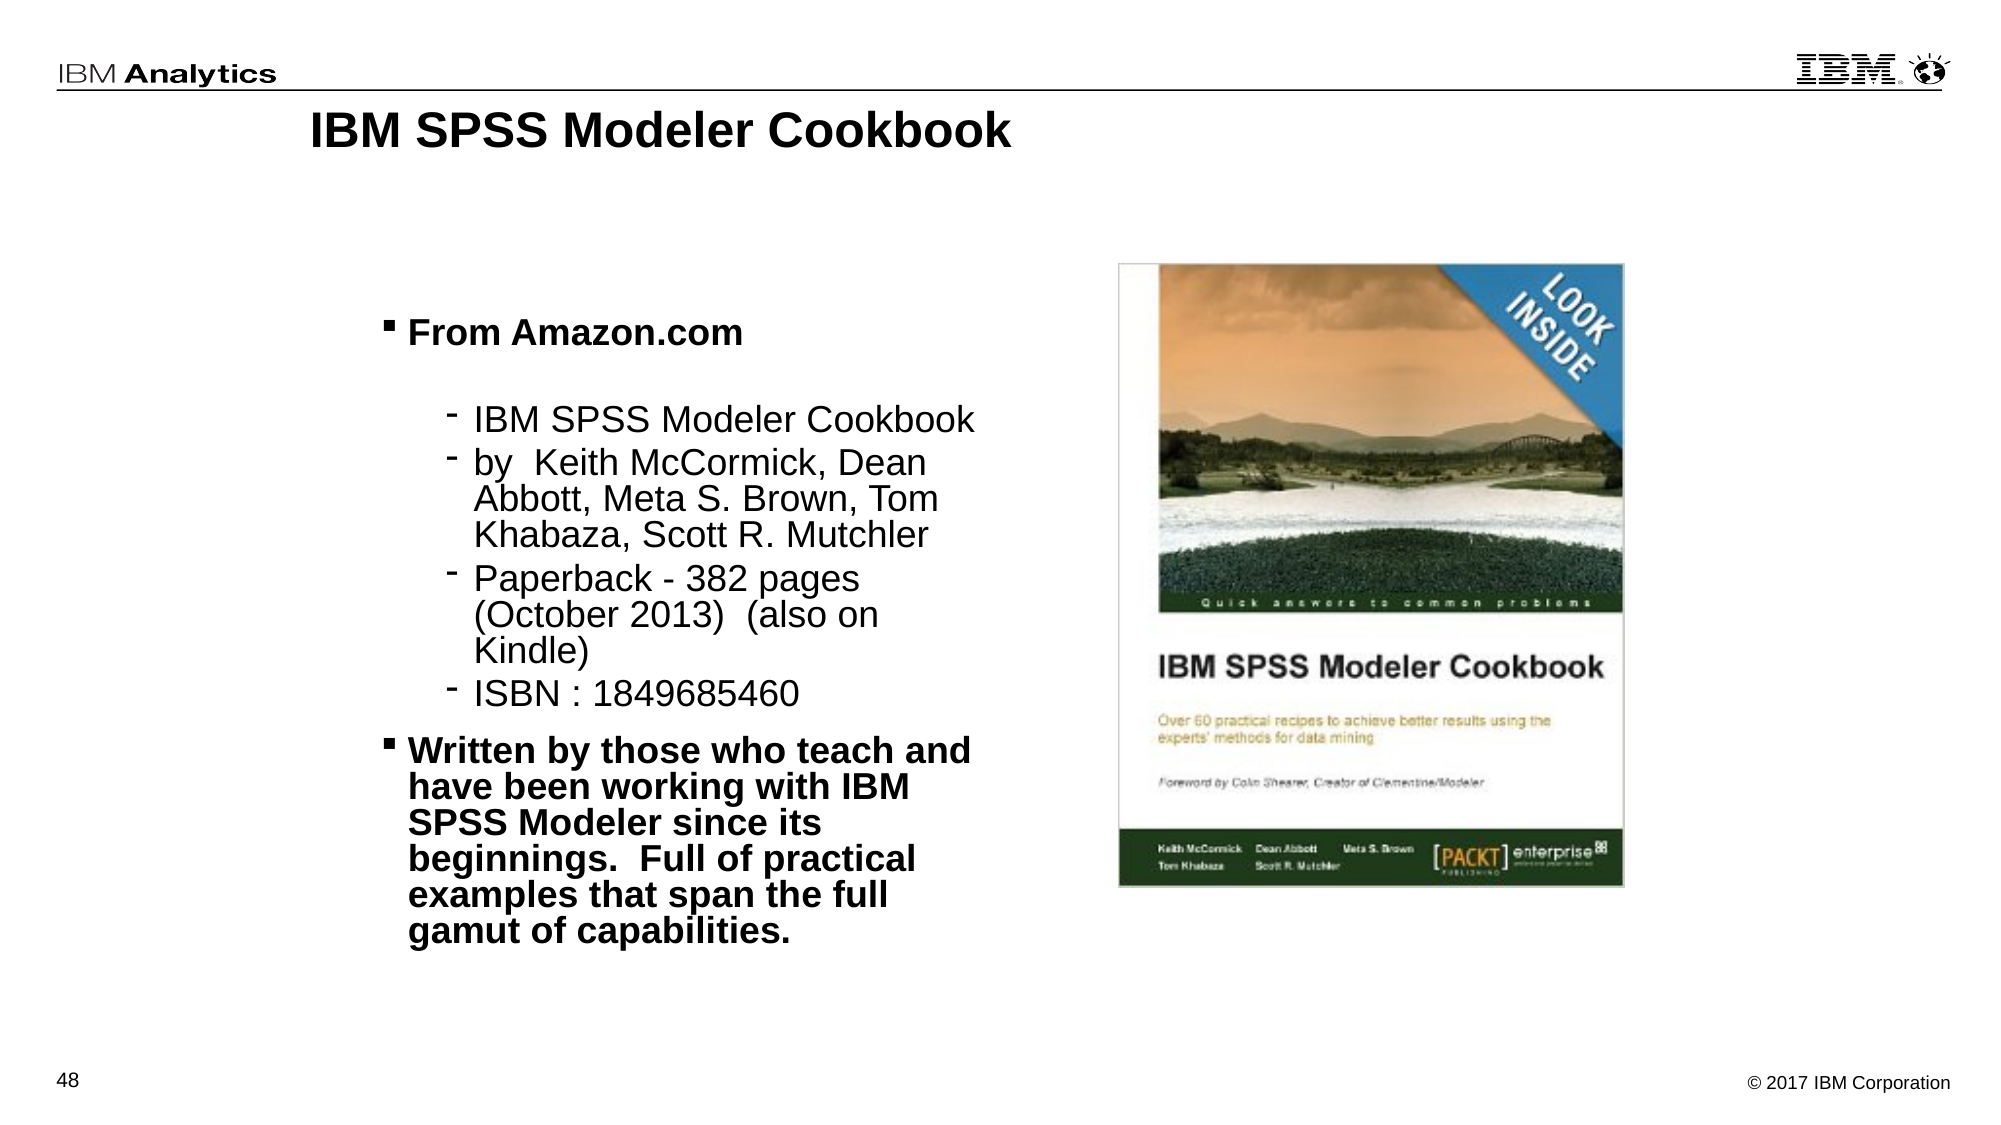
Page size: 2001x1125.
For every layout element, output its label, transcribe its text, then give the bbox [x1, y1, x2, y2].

picture [1782, 42, 1962, 94]
picture [1117, 263, 1626, 888]
list From Amazon.com IBM SPSS Modeler Cookbook by Keith McCormick, Dean Abbott, Meta S. Brown, Tom Khabaza, Scott R. Mutchler Paperback - 382 pages (October 2013) (also on Kindle) ISBN : 1849685460 Written by those who teach and have been working with IBM SPSS Modeler since its beginnings. Full of practical examples that span the full gamut of capabilities. [337, 309, 1000, 922]
picture [35, 46, 301, 102]
title IBM SPSS Modeler Cookbook [294, 97, 1571, 261]
